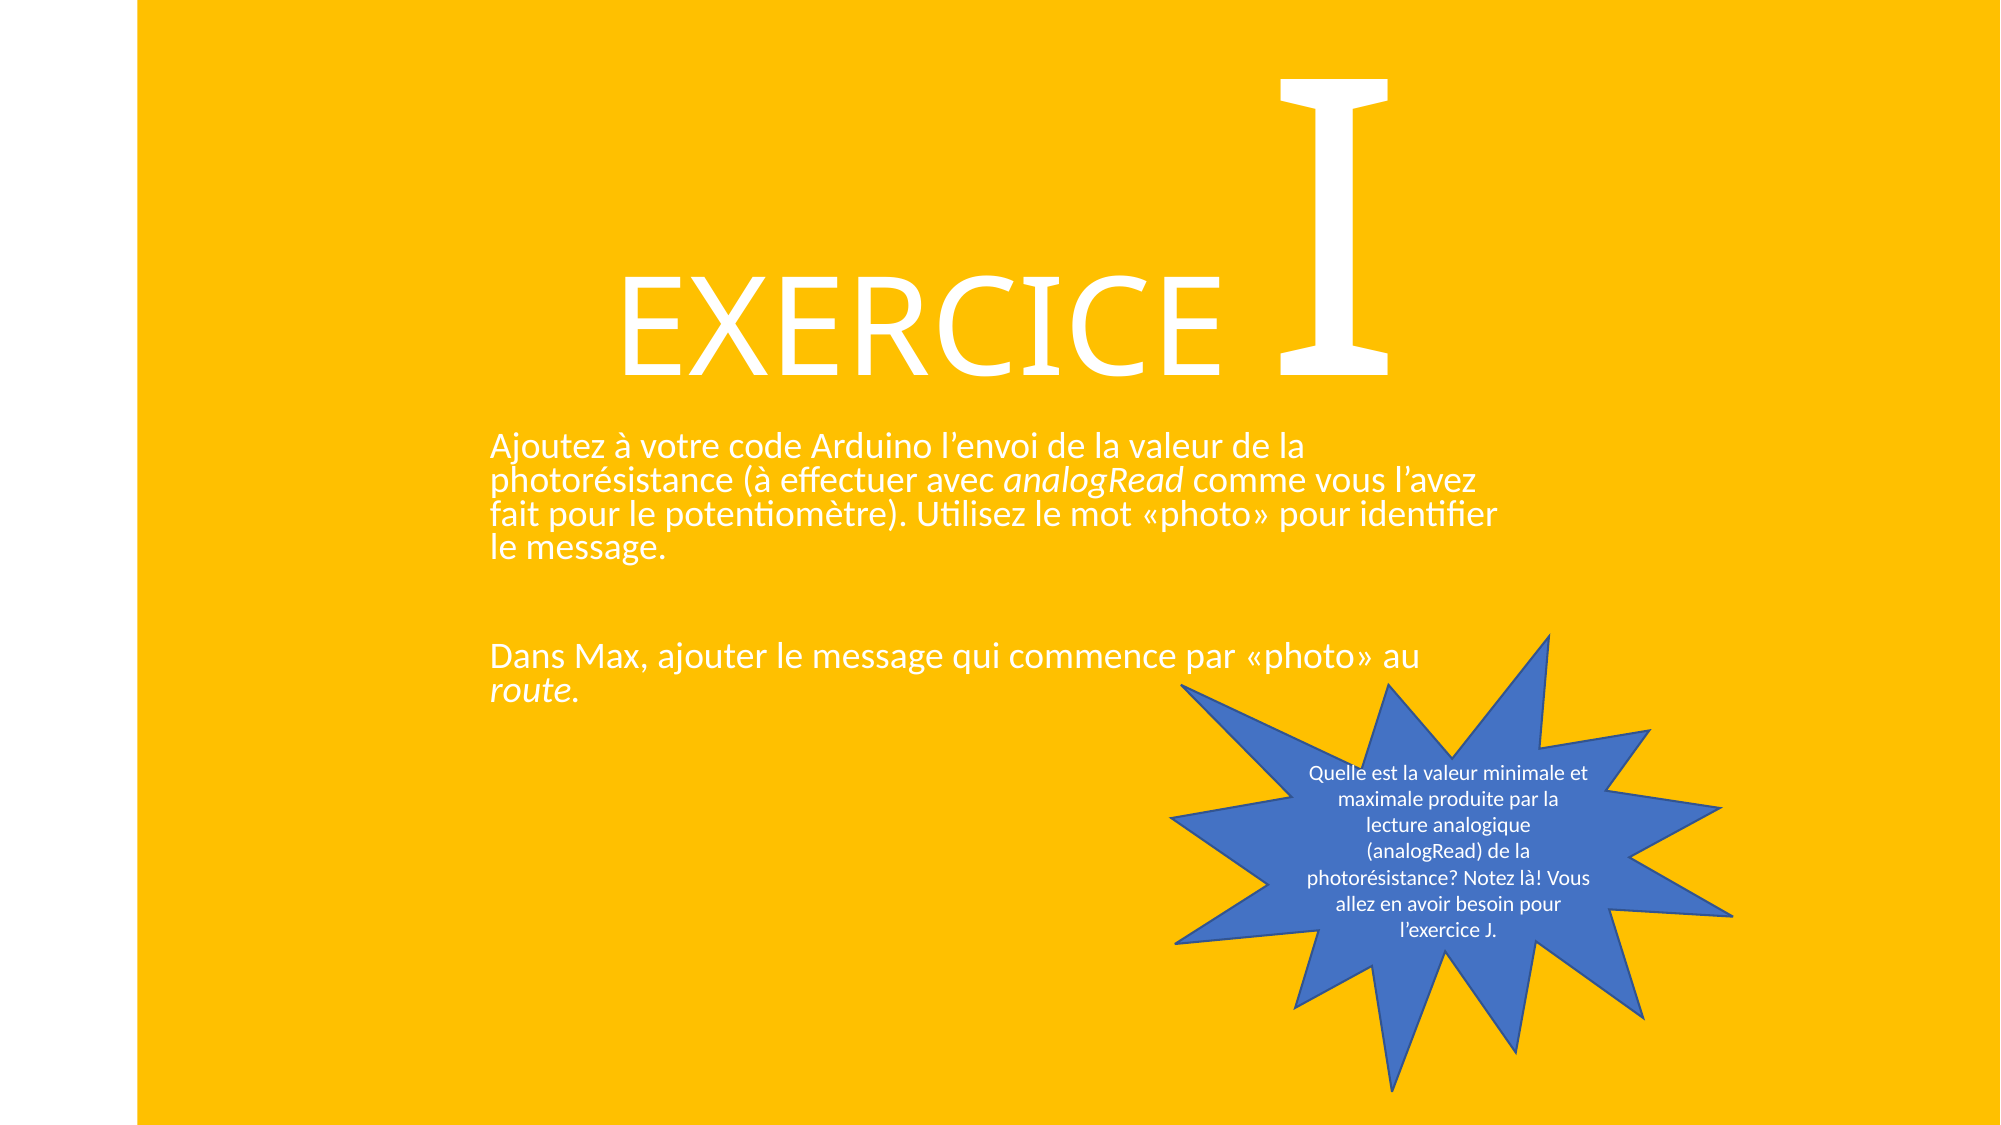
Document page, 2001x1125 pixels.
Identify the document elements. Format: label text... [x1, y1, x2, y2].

title EXERCICE I [145, 0, 1872, 473]
text_box Quelle est la valeur minimale et maximale produite par la lecture analogique (analogRead) de la photorésistance? Notez là! Vous allez en avoir besoin pour l’exercice J. [1168, 633, 1734, 1093]
list Ajoutez à votre code Arduino l’envoi de la valeur de la photorésistance (à effectuer avec analogRead comme vous l’avez fait pour le potentiomètre). Utilisez le mot «photo» pour identifier le message. Dans Max, ajouter le message qui commence par «photo» au route. [474, 424, 1525, 849]
